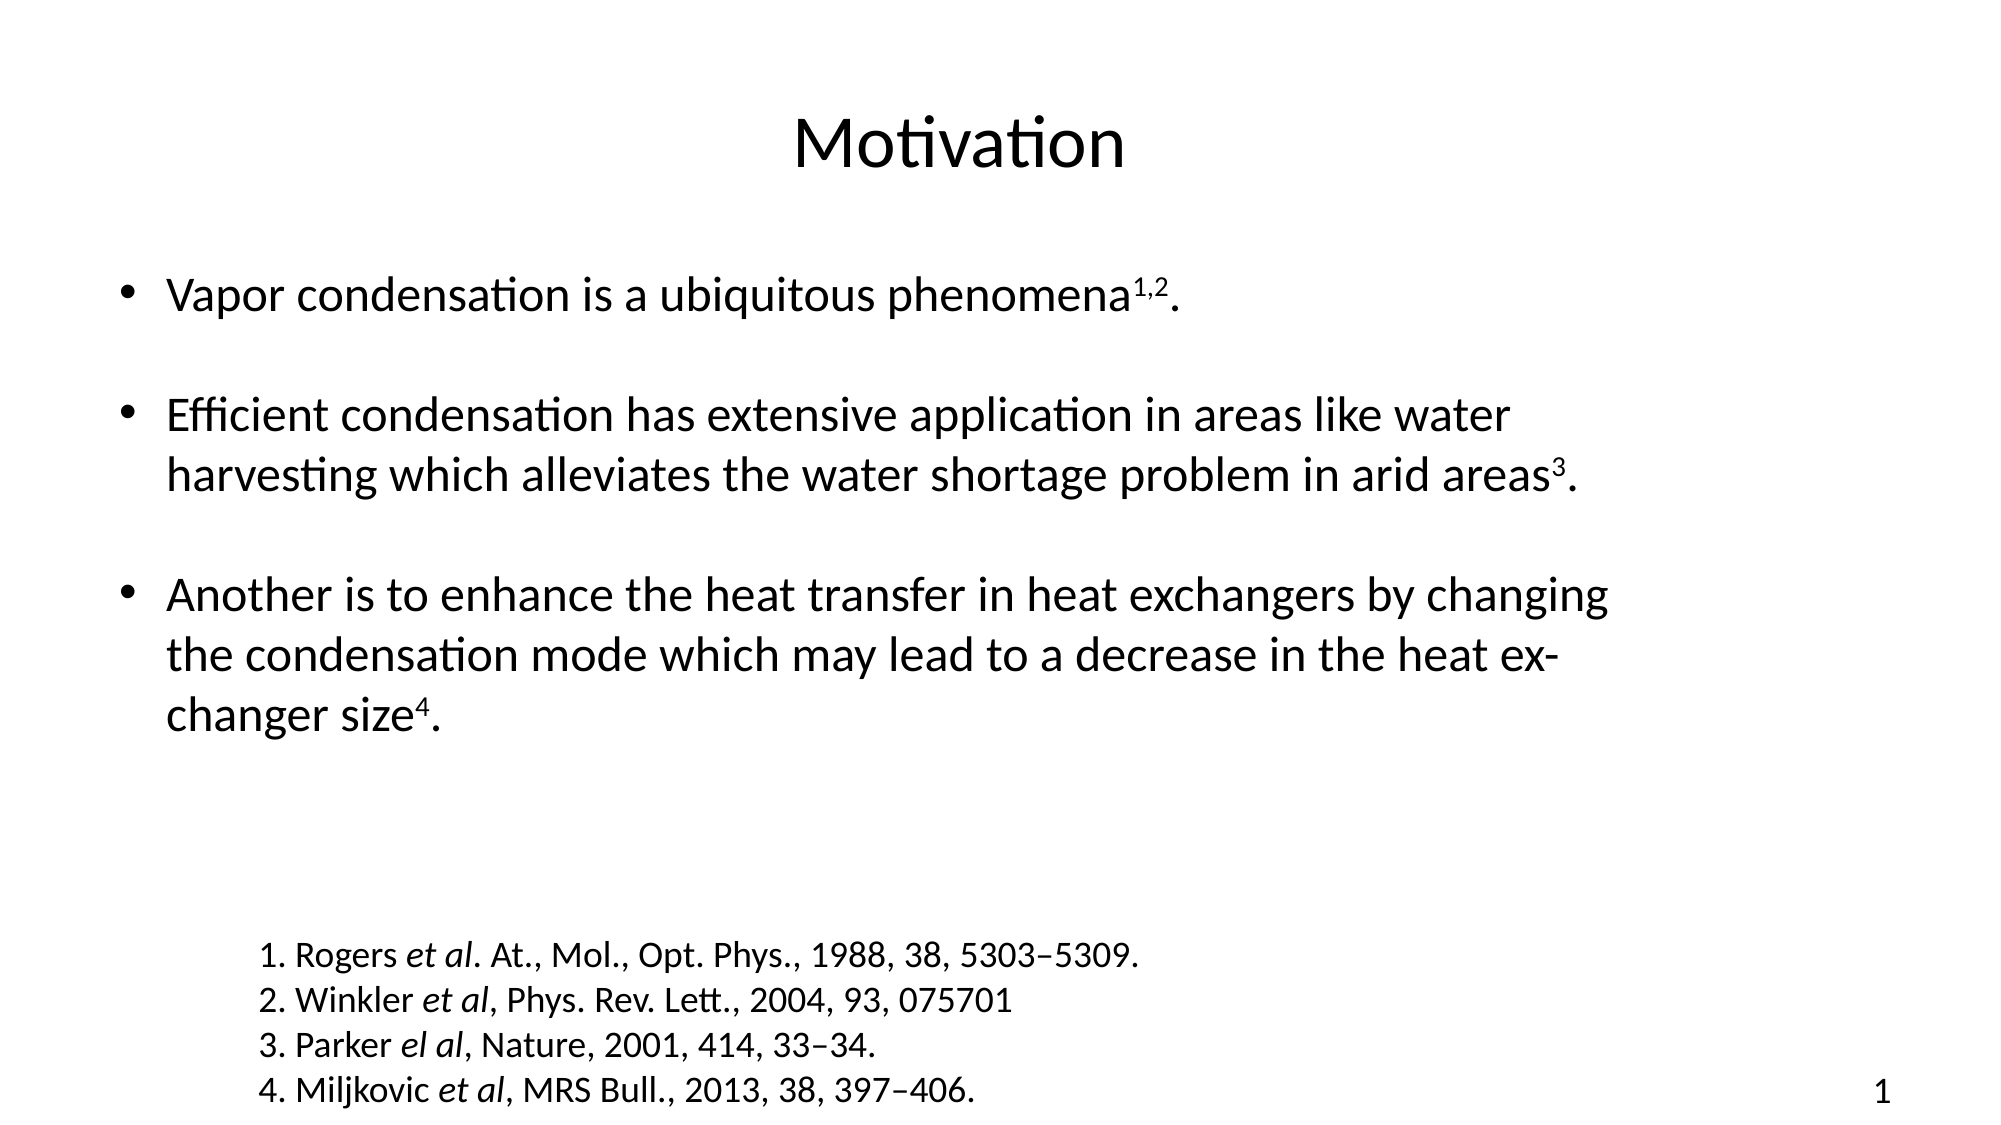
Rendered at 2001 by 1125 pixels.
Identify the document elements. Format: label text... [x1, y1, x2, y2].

text_box 1 [1857, 1059, 1907, 1119]
text_box 1. Rogers et al. At., Mol., Opt. Phys., 1988, 38, 5303–5309. 2. Winkler et al, Phys. Rev. Lett., 2004, 93, 075701 3. Parker el al, Nature, 2001, 414, 33–34. 4. Miljkovic et al, MRS Bull., 2013, 38, 397–406. [243, 922, 1156, 1125]
text_box Vapor condensation is a ubiquitous phenomena1,2. Efficient condensation has extensive application in areas like water harvesting which alleviates the water shortage problem in arid areas3. Another is to enhance the heat transfer in heat exchangers by changing the condensation mode which may lead to a decrease in the heat ex- changer size4. [104, 253, 1710, 749]
text_box Motivation [778, 84, 1199, 190]
